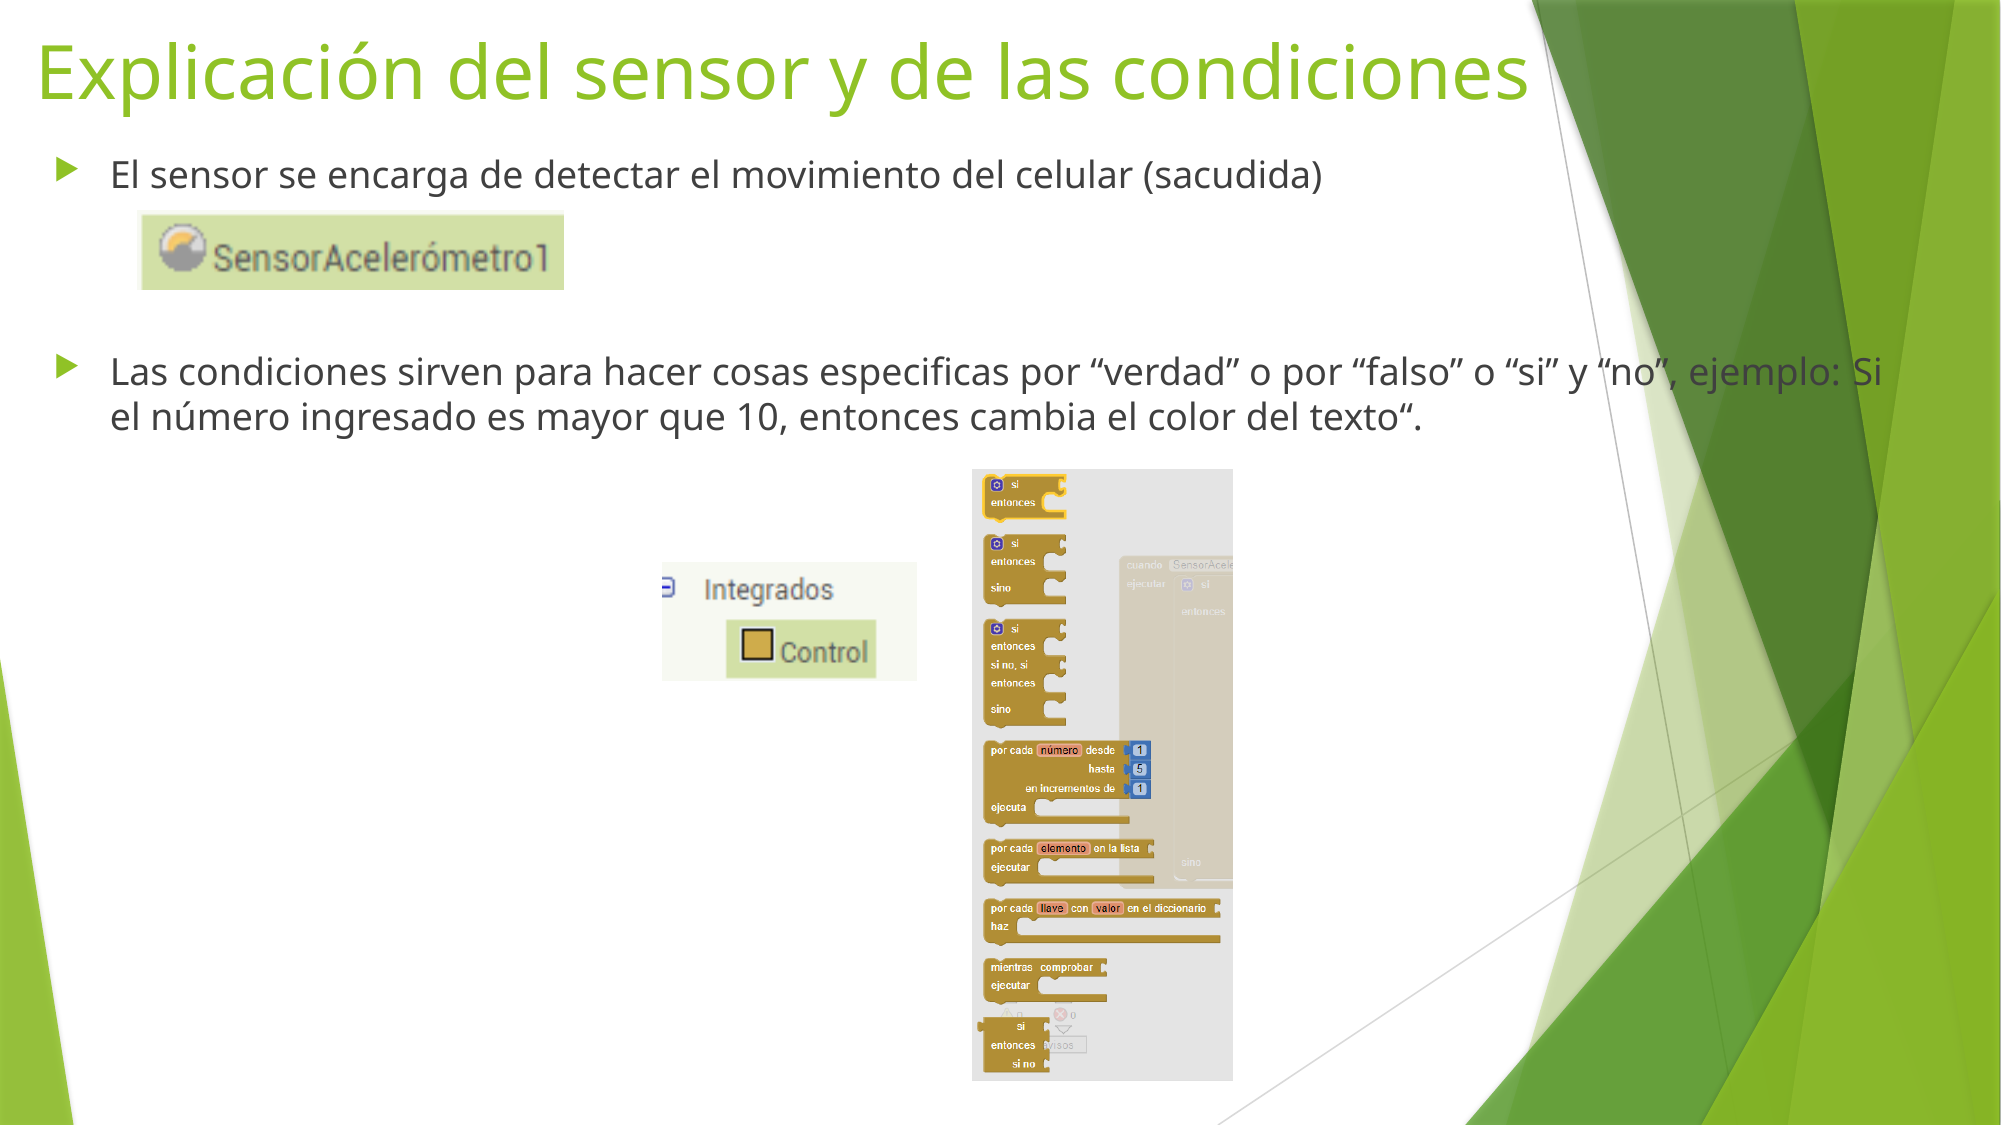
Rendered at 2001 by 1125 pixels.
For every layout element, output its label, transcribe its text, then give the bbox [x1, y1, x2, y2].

list El sensor se encarga de detectar el movimiento del celular (sacudida) Las condiciones sirven para hacer cosas especificas por “verdad” o por “falso” o “si” y “no”, ejemplo: Si el número ingresado es mayor que 10, entonces cambia el color del texto“. [38, 143, 1934, 935]
title Explicación del sensor y de las condiciones [20, 16, 1655, 173]
picture [136, 210, 565, 291]
picture [971, 468, 1233, 1081]
picture [661, 561, 918, 682]
